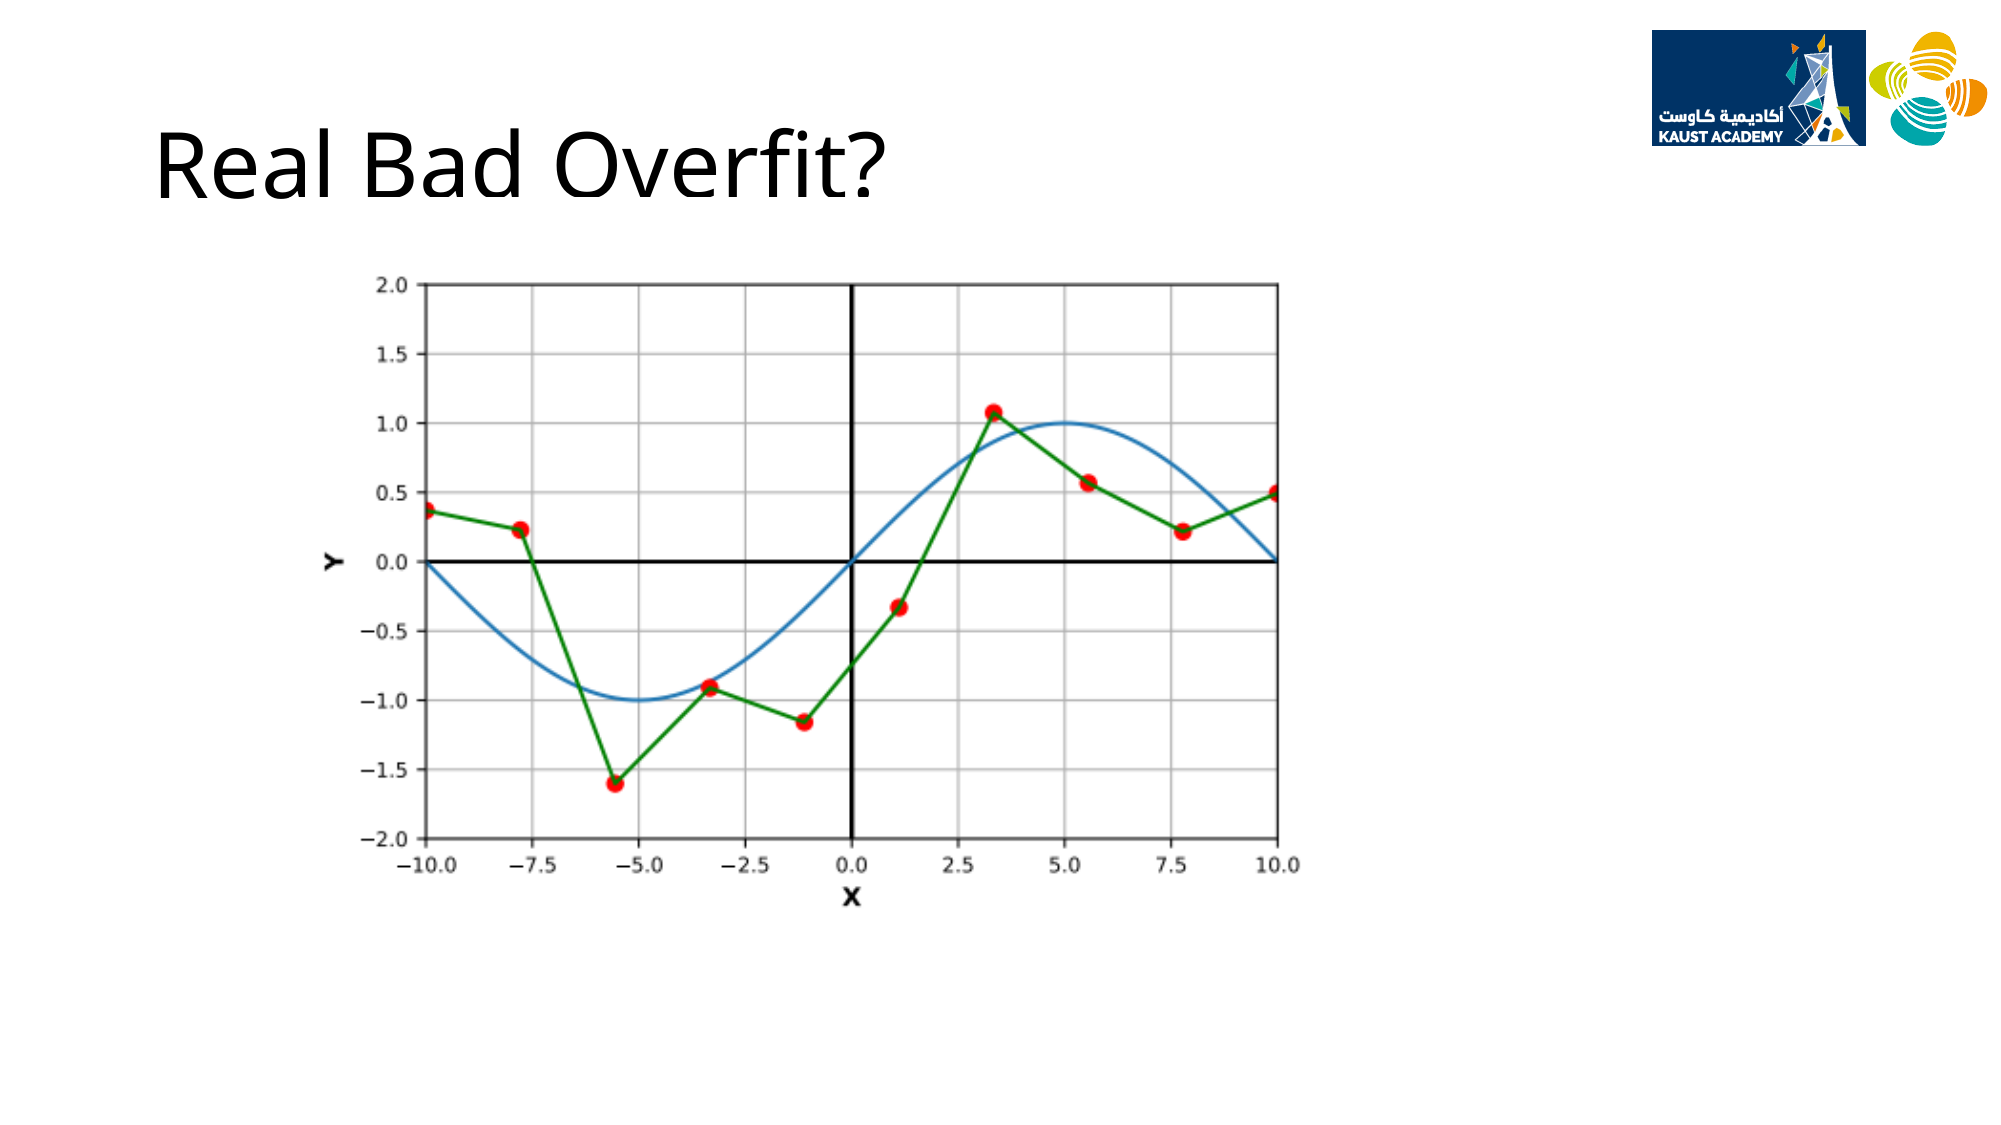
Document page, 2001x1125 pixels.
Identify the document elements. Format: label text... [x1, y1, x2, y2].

title Real Bad Overfit? [137, 59, 1863, 278]
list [289, 197, 1384, 928]
picture [1652, 30, 1993, 146]
